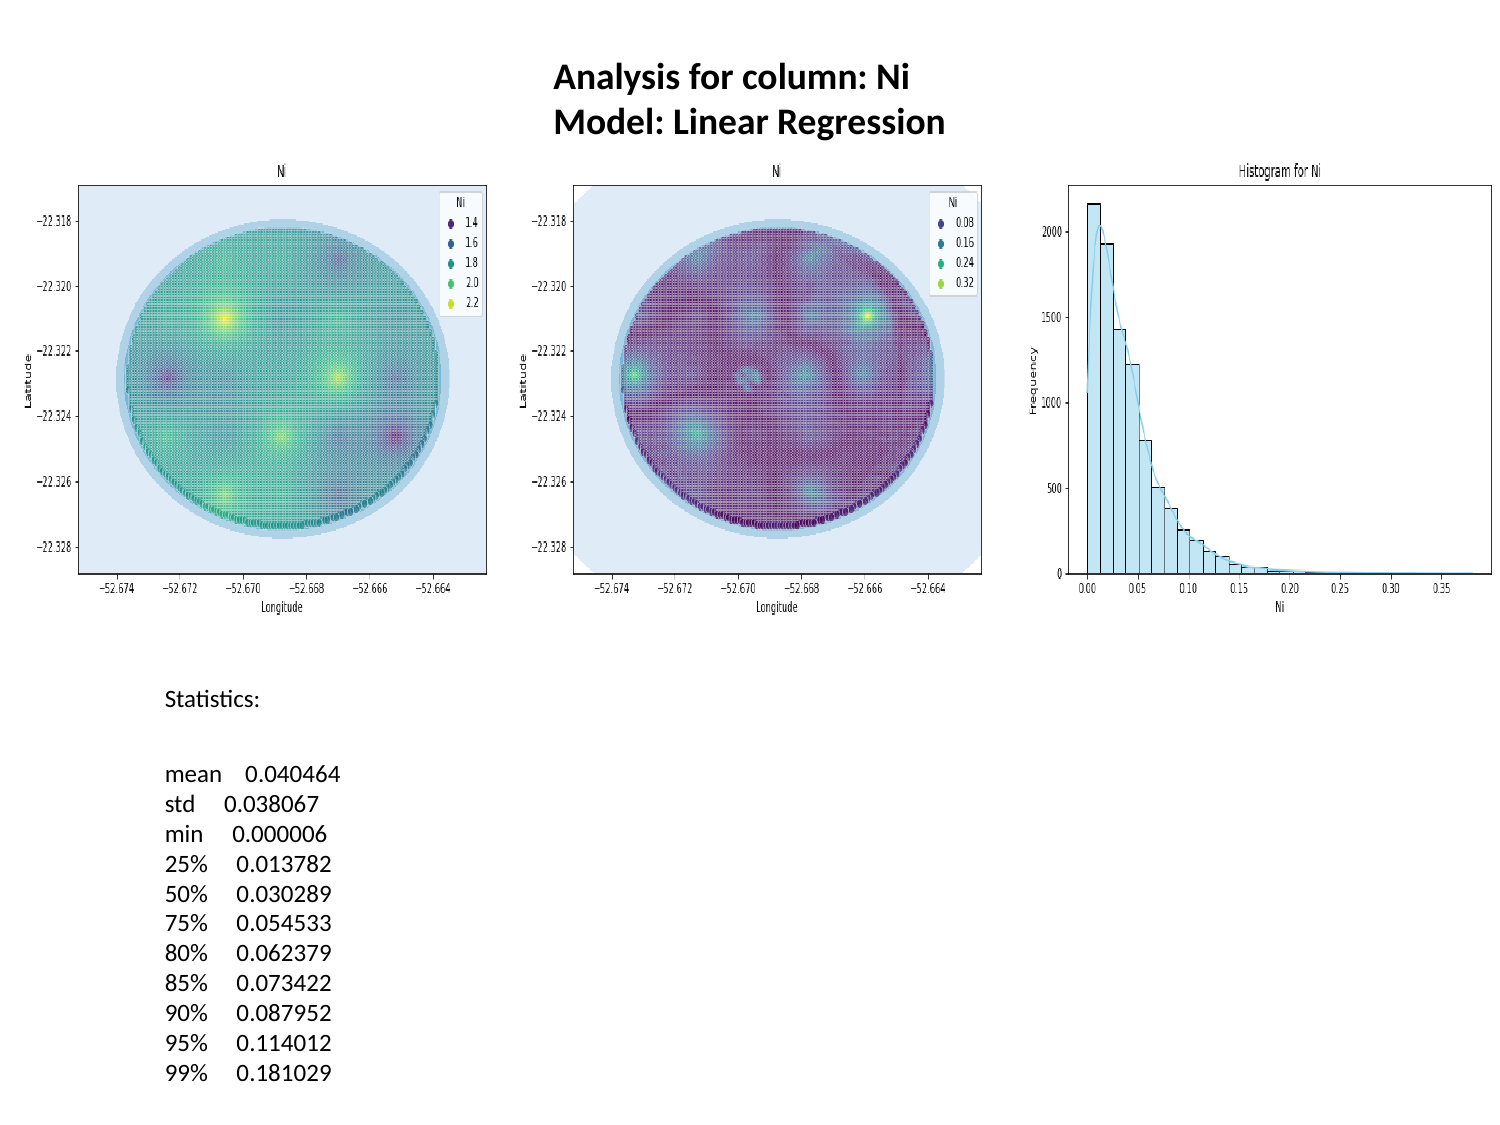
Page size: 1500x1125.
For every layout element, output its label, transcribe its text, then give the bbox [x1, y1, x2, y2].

picture [1019, 149, 1500, 631]
picture [509, 149, 991, 631]
picture [14, 149, 496, 631]
text_box Statistics: mean 0.040464 std 0.038067 min 0.000006 25% 0.013782 50% 0.030289 75% 0.054533 80% 0.062379 85% 0.073422 90% 0.087952 95% 0.114012 99% 0.181029 [149, 674, 1500, 1094]
text_box Analysis for column: Ni Model: Linear Regression [538, 0, 962, 148]
